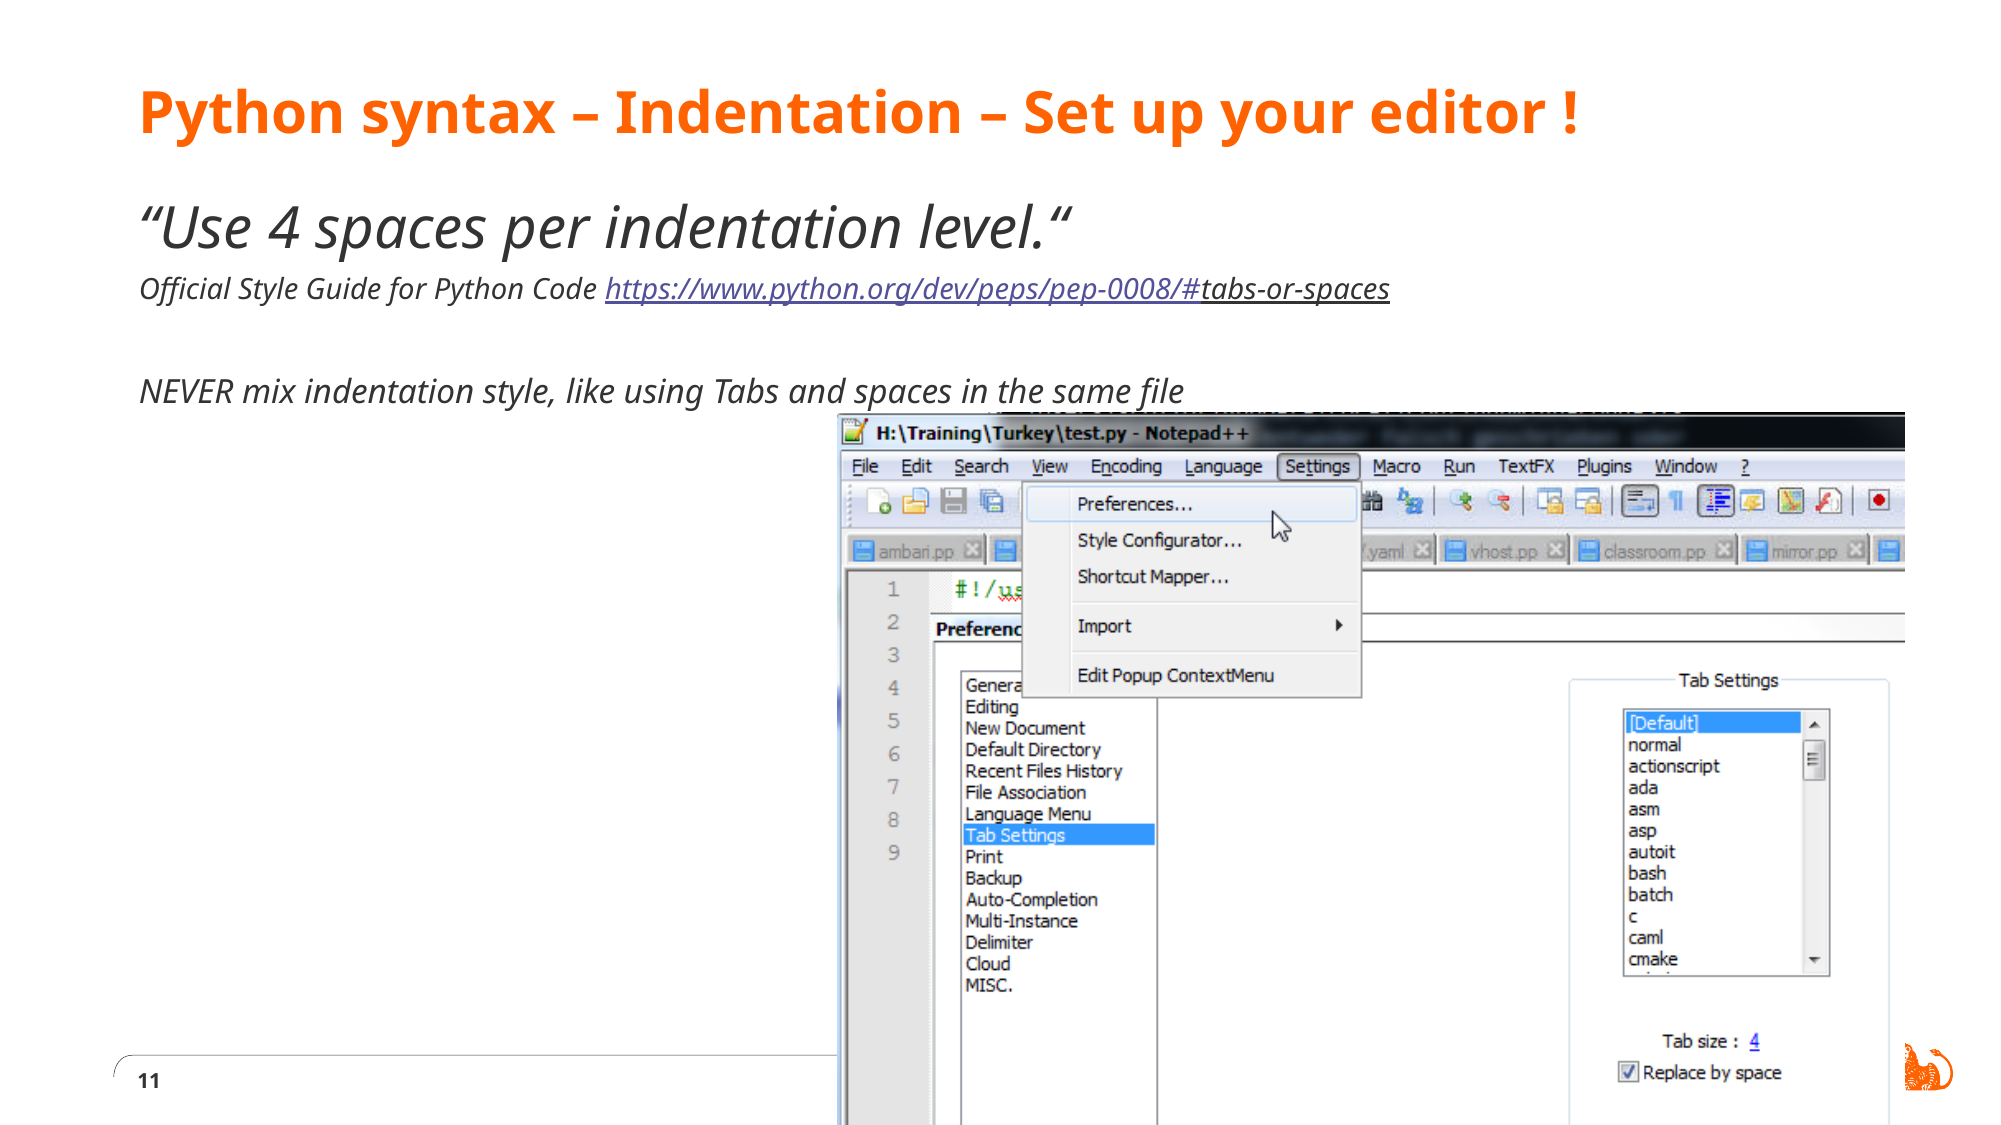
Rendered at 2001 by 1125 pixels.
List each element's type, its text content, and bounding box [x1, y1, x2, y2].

title Python syntax – Indentation – Set up your editor ! [138, 46, 1860, 187]
list “Use 4 spaces per indentation level.“ Official Style Guide for Python Code https://www.python.org/dev/peps/pep-0008/#tabs-or-spaces NEVER mix indentation style, like using Tabs and spaces in the same file [138, 209, 1807, 447]
slide_number 11 [137, 1066, 219, 1097]
picture [837, 412, 1905, 1125]
